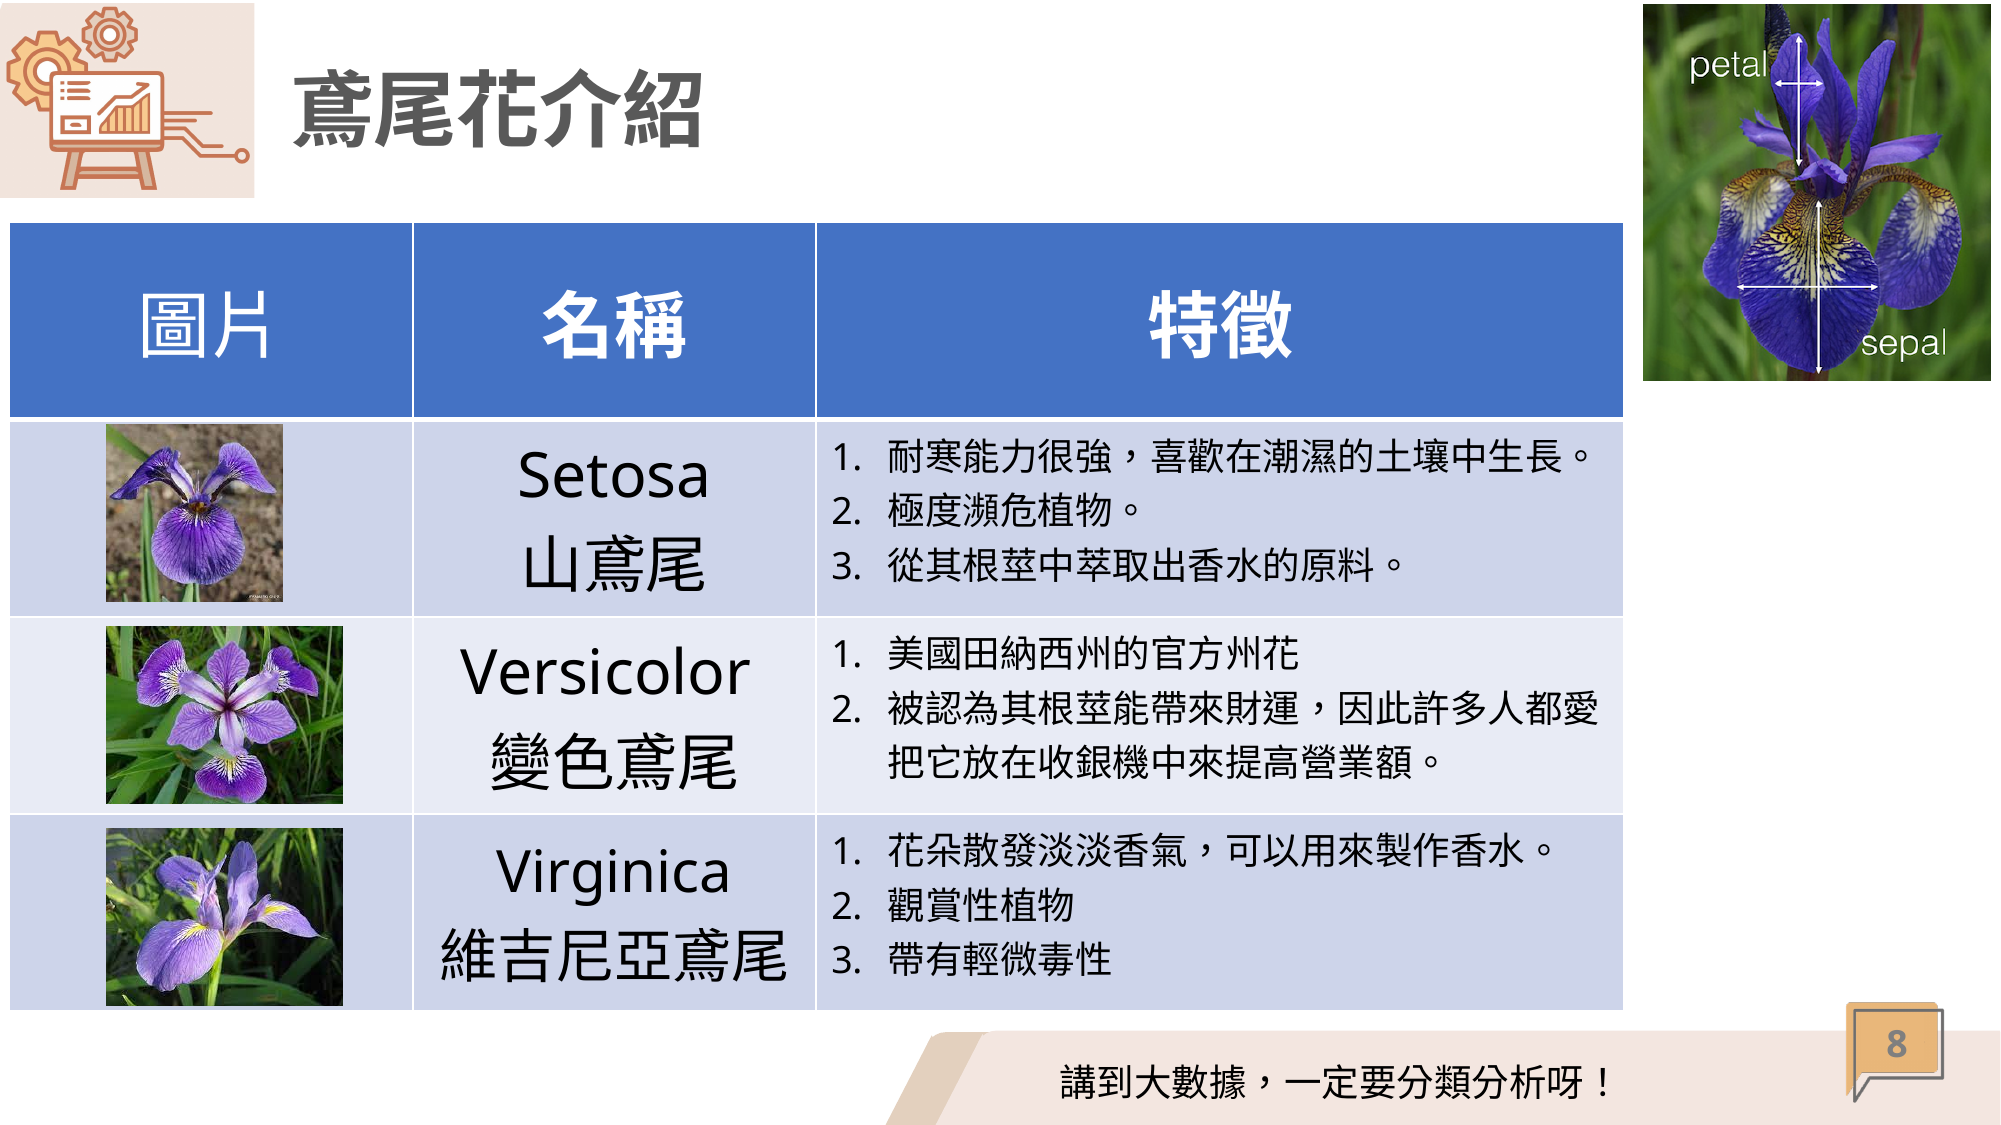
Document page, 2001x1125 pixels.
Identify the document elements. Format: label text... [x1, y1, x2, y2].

table_cell [10, 422, 412, 616]
table_cell 美國田納西州的官方州花 被認為其根莖能帶來財運，因此許多人都愛把它放在收銀機中來提高營業額。 [817, 618, 1623, 813]
table_cell Versicolor 變色鳶尾 [414, 618, 815, 813]
table_header 圖片 [10, 223, 412, 417]
table_header 名稱 [414, 223, 815, 417]
picture [106, 423, 284, 602]
table_cell [10, 815, 412, 1010]
picture [106, 625, 344, 804]
table_cell Setosa 山鳶尾 [414, 422, 815, 616]
table_cell Virginica 維吉尼亞鳶尾 [414, 815, 815, 1010]
picture [0, 3, 255, 198]
table_cell 耐寒能力很強，喜歡在潮濕的土壤中生長。 極度瀕危植物。 從其根莖中萃取出香水的原料。 [817, 422, 1623, 616]
table_cell 花朵散發淡淡香氣，可以用來製作香水。 觀賞性植物 帶有輕微毒性 [817, 815, 1623, 1010]
picture [1642, 4, 1992, 381]
table_cell [10, 618, 412, 813]
table_header 特徵 [817, 223, 1623, 417]
picture [106, 827, 344, 1006]
picture [1791, 976, 1972, 1125]
title 鳶尾花介紹 [275, 4, 1641, 223]
